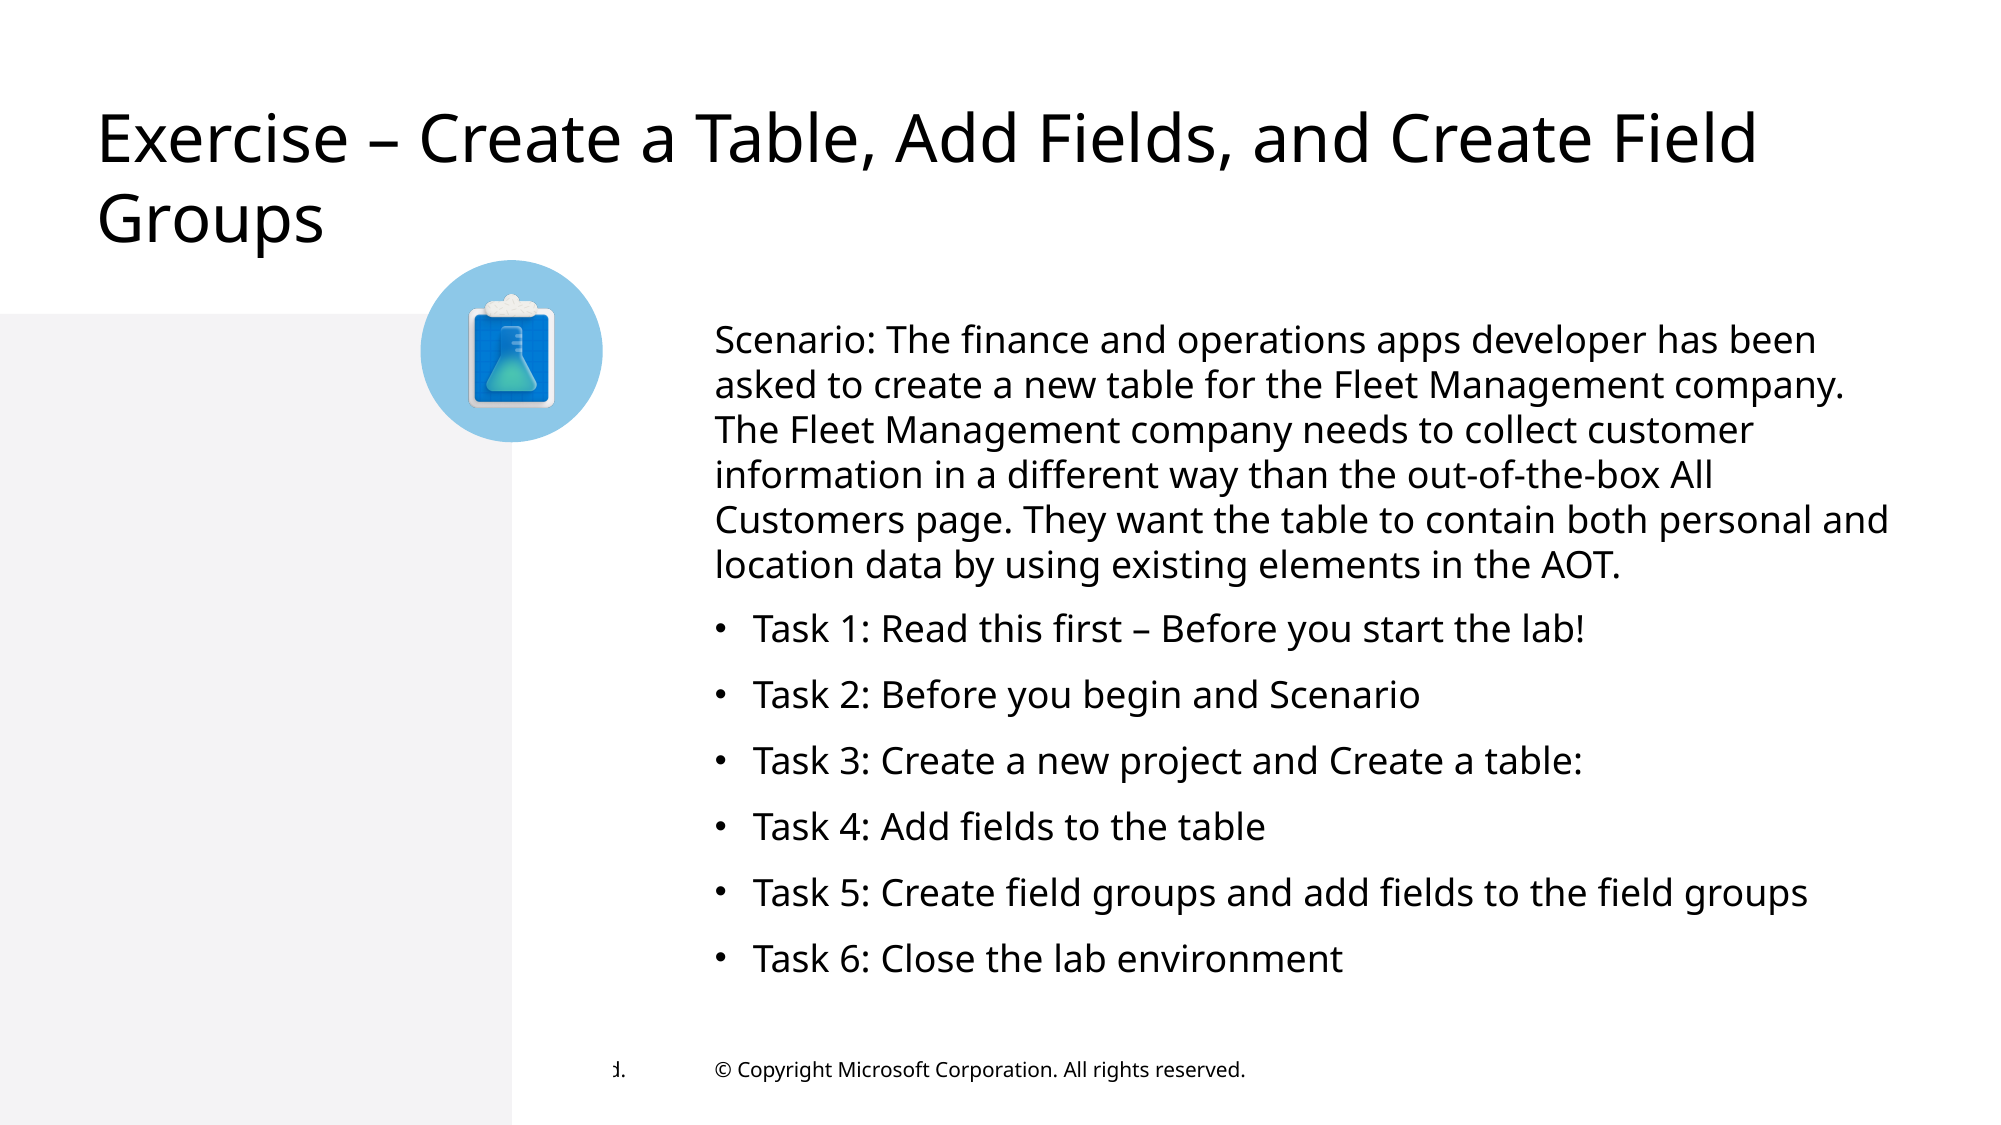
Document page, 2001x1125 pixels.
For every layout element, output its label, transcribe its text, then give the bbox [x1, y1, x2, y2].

title Exercise – Create a Table, Add Fields, and Create Field Groups [96, 96, 1903, 258]
list Scenario: The finance and operations apps developer has been asked to create a new table for the Fleet Management company. The Fleet Management company needs to collect customer information in a different way than the out-of-the-box All Customers page. They want the table to contain both personal and location data by using existing elements in the AOT. [714, 316, 1903, 589]
list Task 1: Read this first – Before you start the lab! Task 2: Before you begin and Scenario Task 3: Create a new project and Create a table: Task 4: Add fields to the table Task 5: Create field groups and add fields to the field groups Task 6: Close the lab environment [714, 605, 1903, 984]
picture [454, 294, 569, 408]
